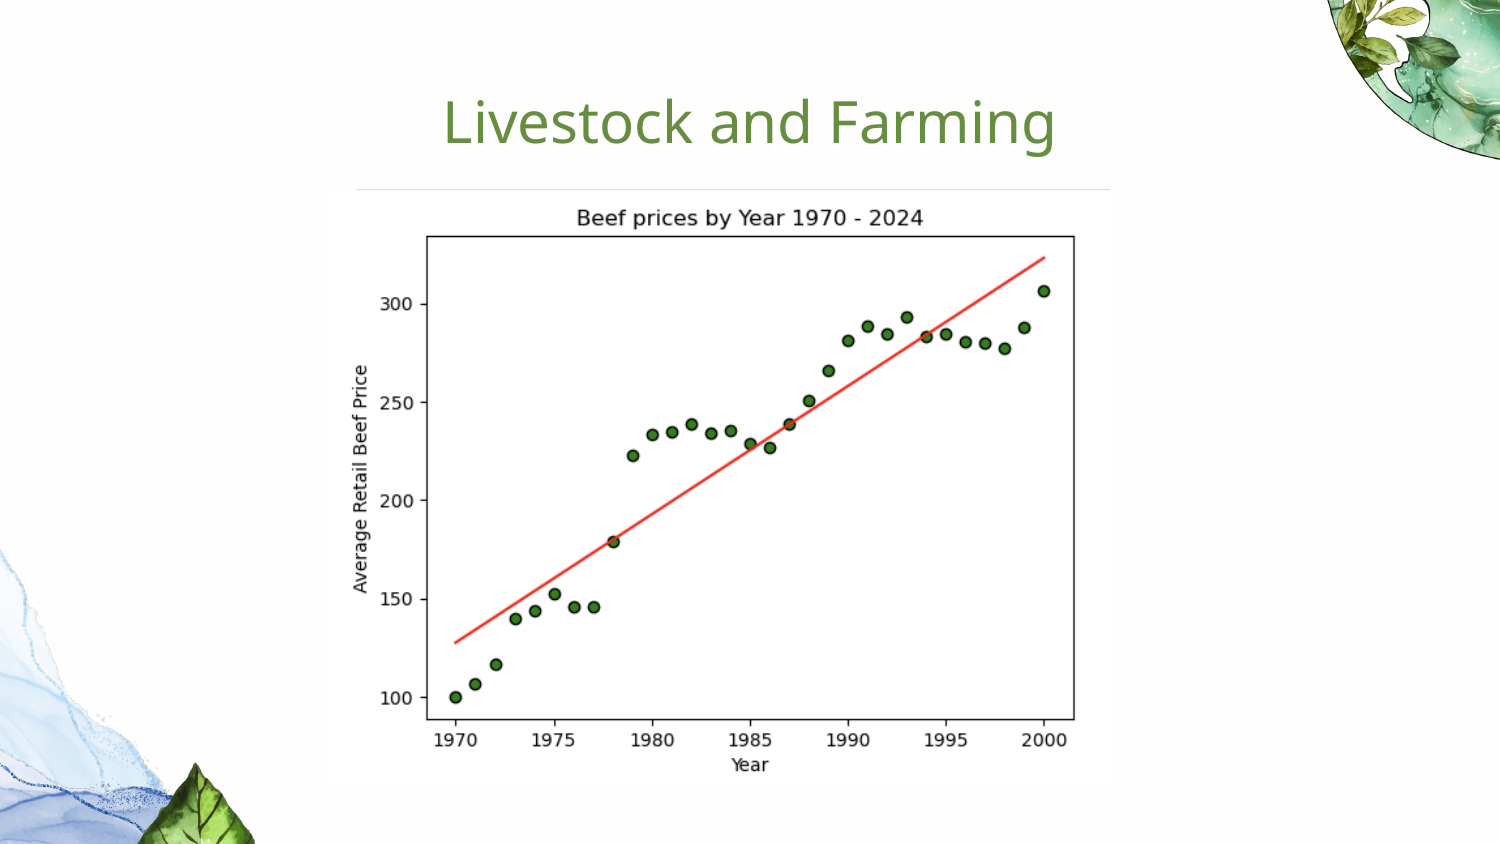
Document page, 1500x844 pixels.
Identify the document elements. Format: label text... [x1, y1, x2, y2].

picture [1323, 0, 1500, 161]
title Livestock and Farming [118, 72, 1382, 167]
picture [329, 188, 1110, 787]
picture [0, 695, 321, 844]
